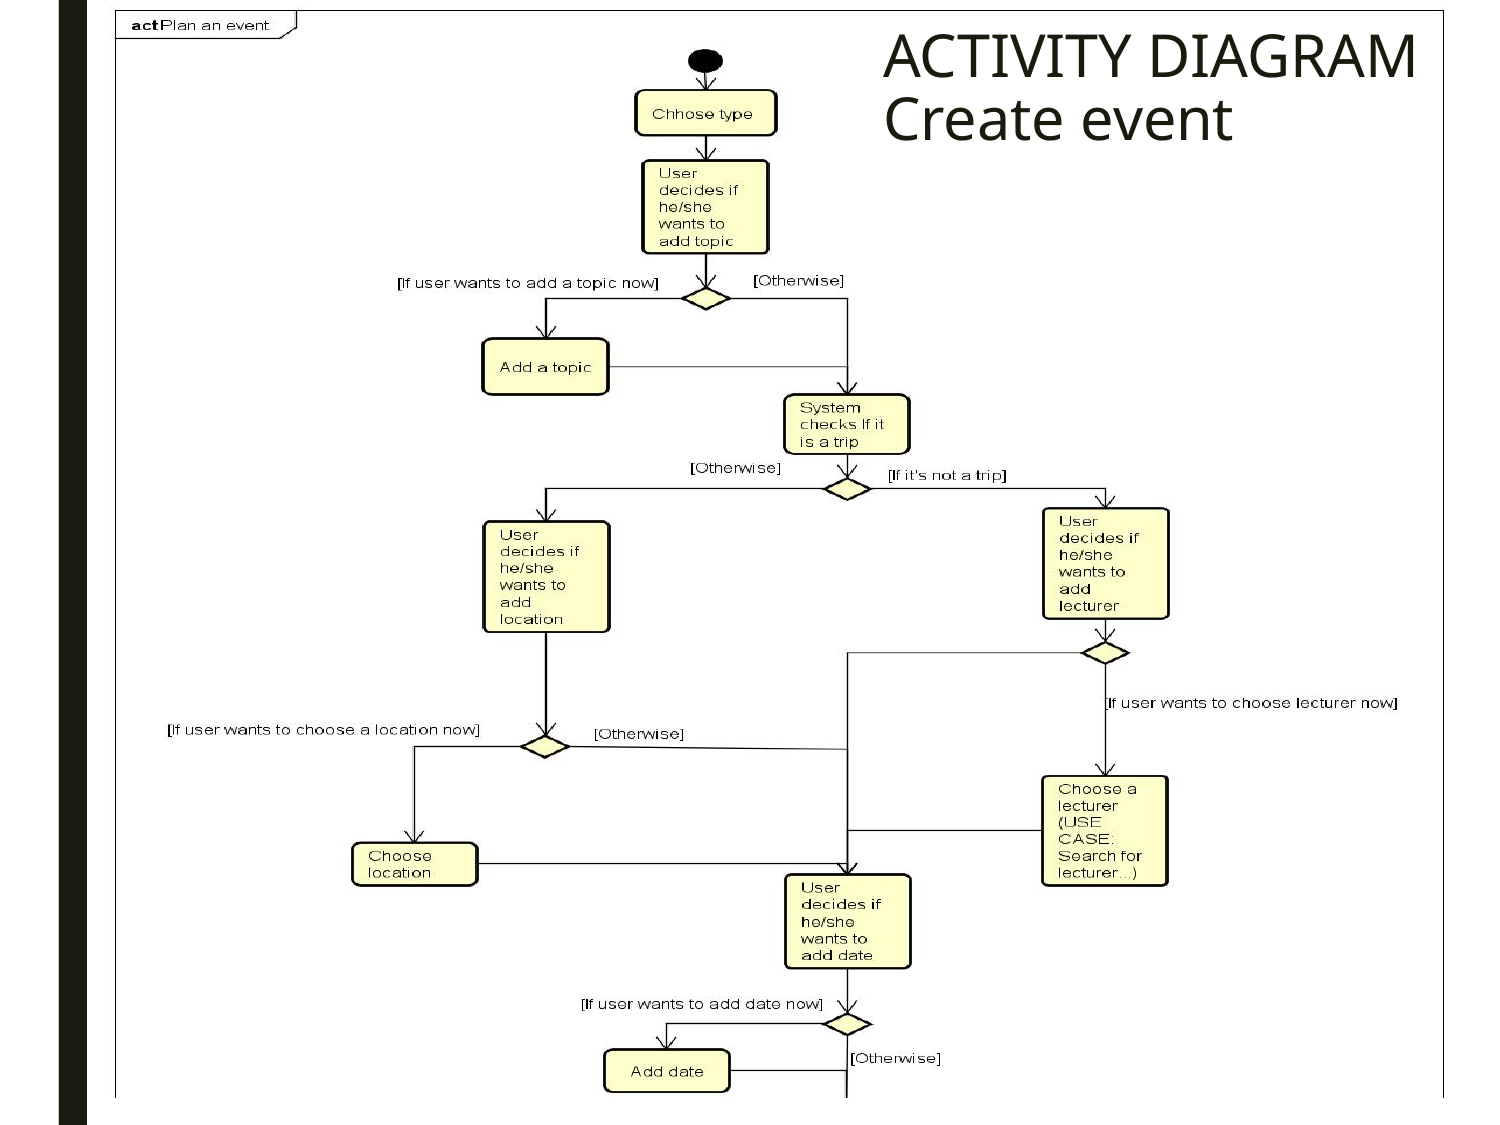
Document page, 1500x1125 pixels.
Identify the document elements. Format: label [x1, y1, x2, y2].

picture [100, 0, 1459, 1098]
